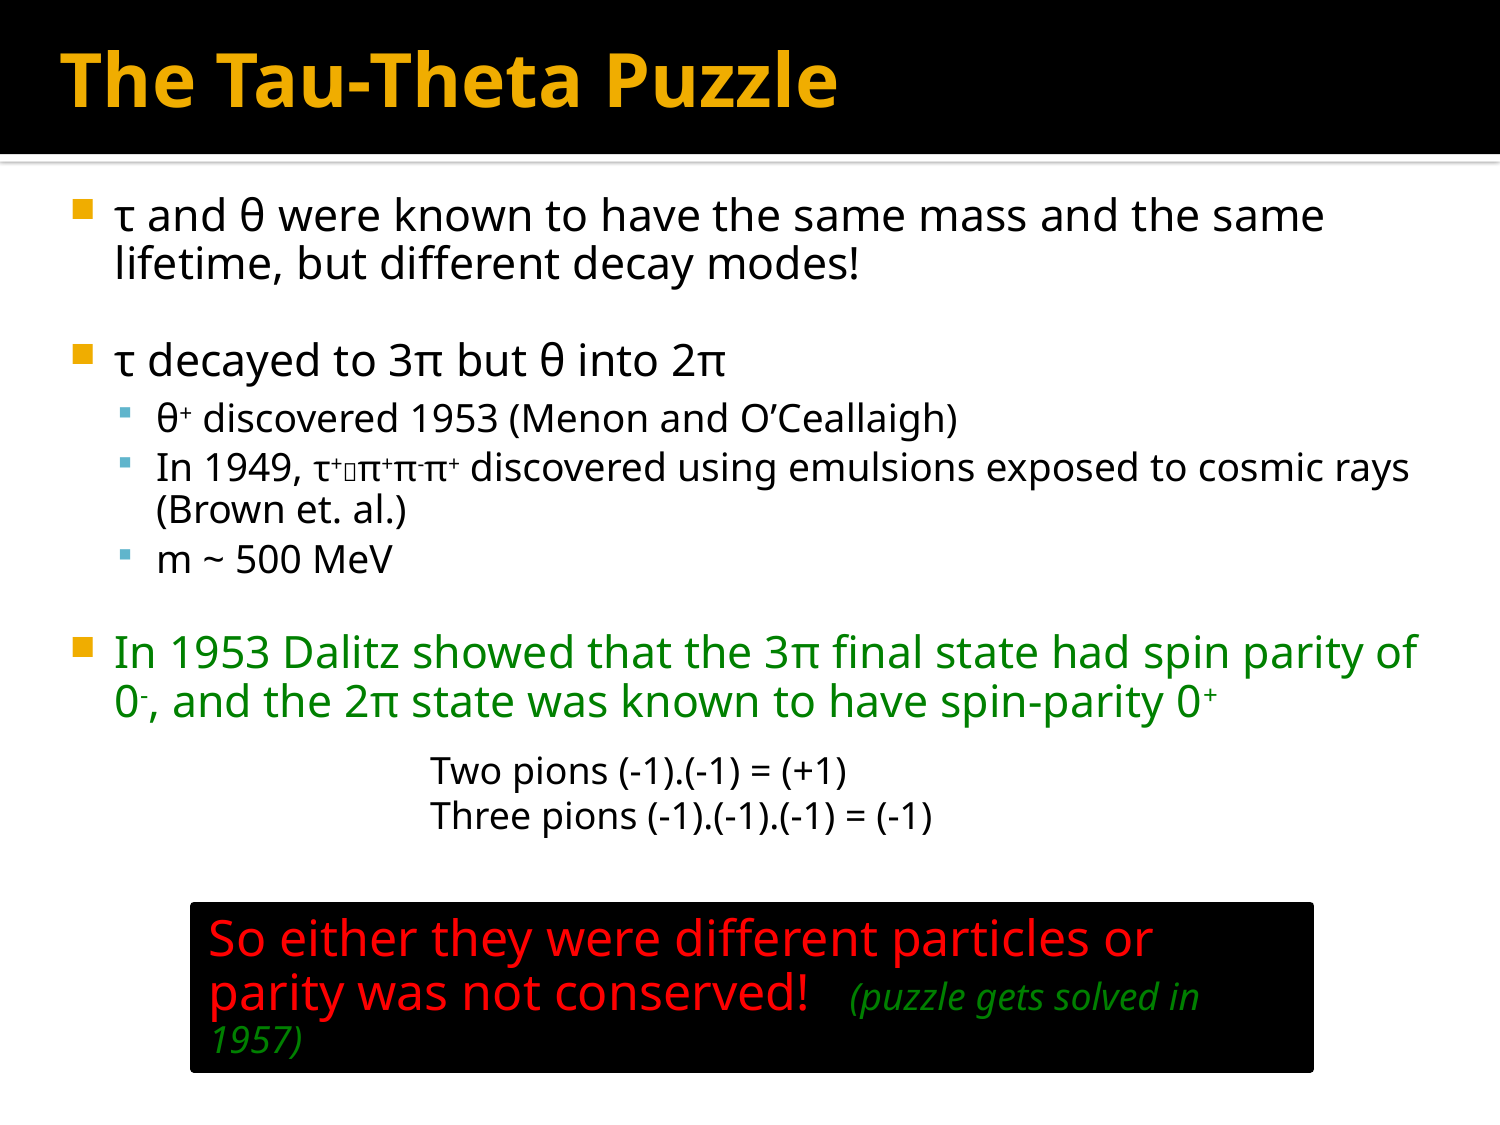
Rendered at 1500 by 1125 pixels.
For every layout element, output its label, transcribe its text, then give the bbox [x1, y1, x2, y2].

list τ and θ were known to have the same mass and the same lifetime, but different decay modes! τ decayed to 3π but θ into 2π θ+ discovered 1953 (Menon and O’Ceallaigh) In 1949, τ+π+π-π+ discovered using emulsions exposed to cosmic rays (Brown et. al.) m ~ 500 MeV In 1953 Dalitz showed that the 3π final state had spin parity of 0-, and the 2π state was known to have spin-parity 0+ [43, 177, 1467, 740]
text_box So either they were different particles or parity was not conserved! (puzzle gets solved in 1957) [190, 902, 1314, 1073]
text_box Two pions (-1).(-1) = (+1) Three pions (-1).(-1).(-1) = (-1) [415, 739, 1095, 880]
title The Tau-Theta Puzzle [44, 0, 1467, 155]
